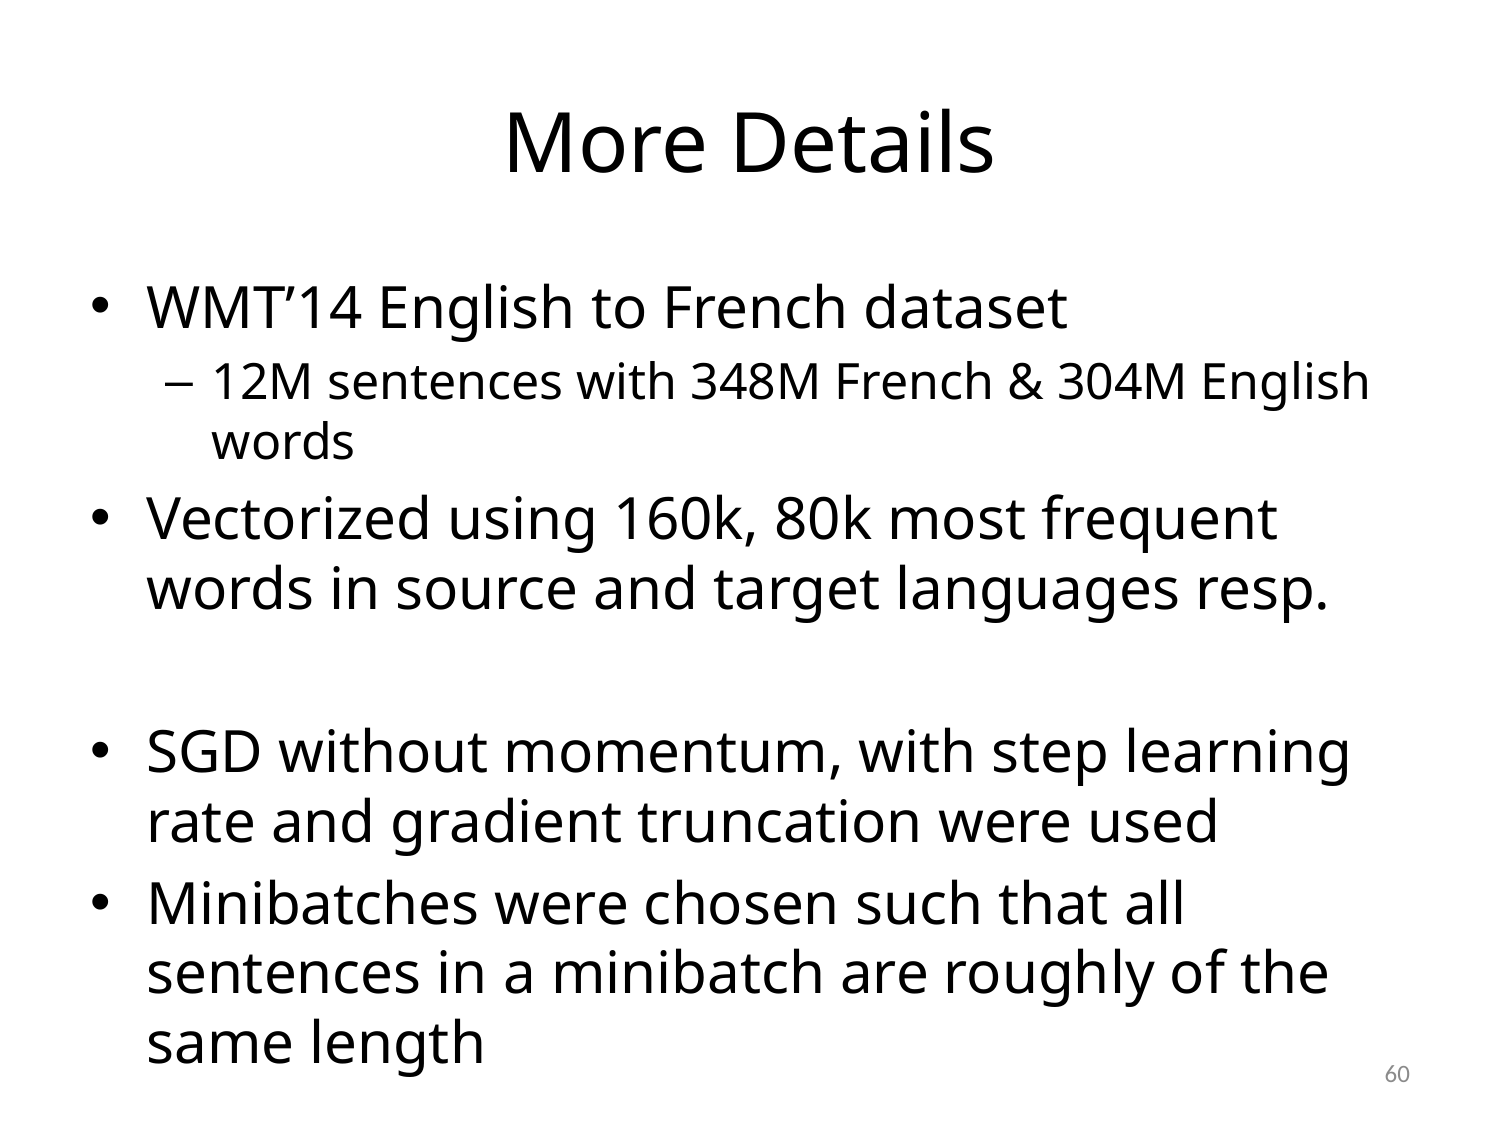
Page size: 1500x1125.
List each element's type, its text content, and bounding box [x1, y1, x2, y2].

title More Details [75, 45, 1425, 233]
list WMT’14 English to French dataset 12M sentences with 348M French & 304M English words Vectorized using 160k, 80k most frequent words in source and target languages resp. SGD without momentum, with step learning rate and gradient truncation were used Minibatches were chosen such that all sentences in a minibatch are roughly of the same length [75, 262, 1425, 1097]
slide_number 60 [1074, 1042, 1425, 1103]
